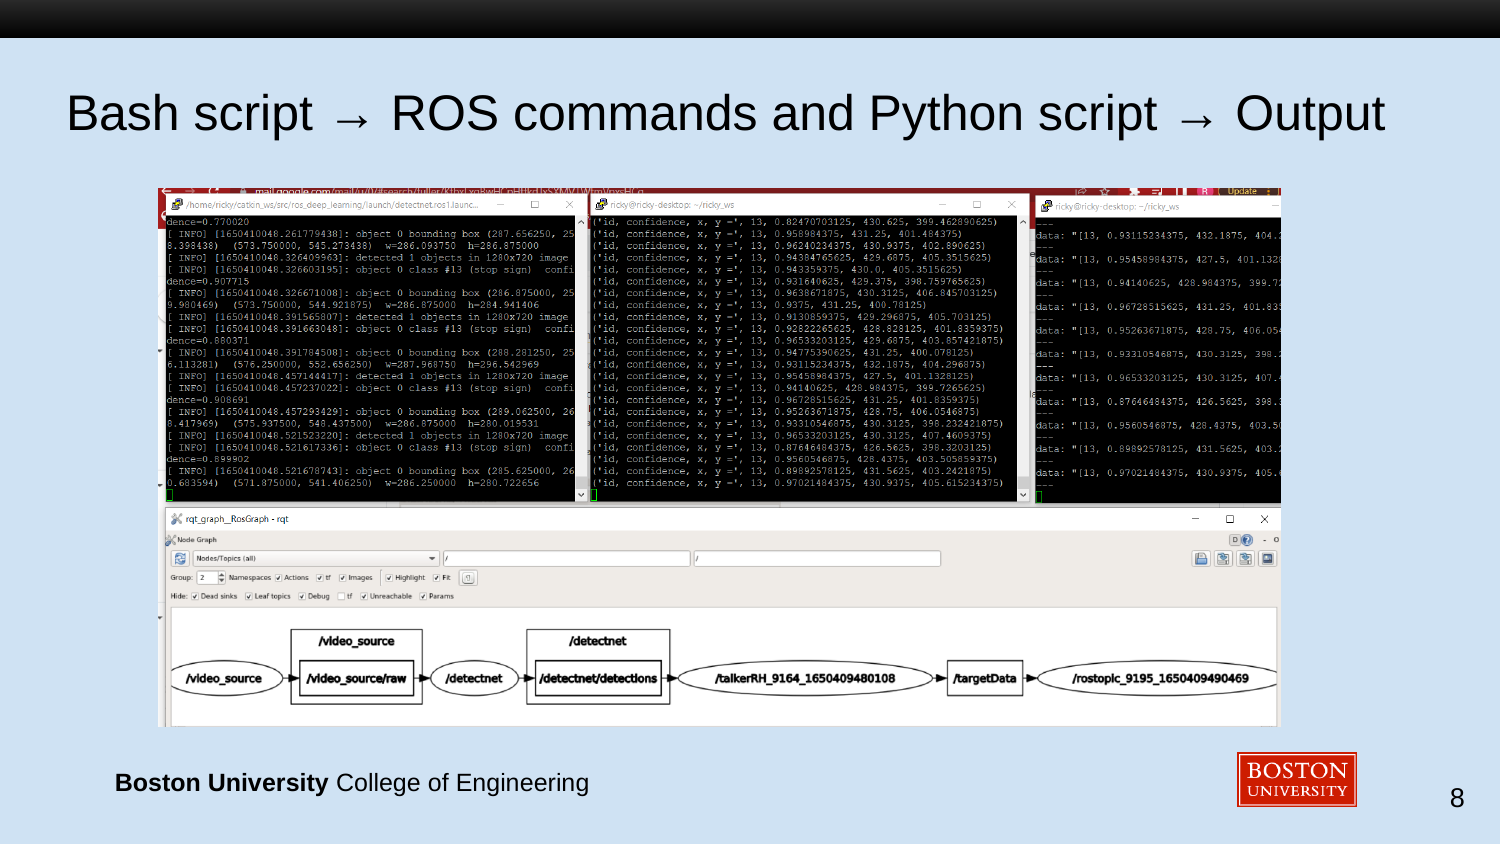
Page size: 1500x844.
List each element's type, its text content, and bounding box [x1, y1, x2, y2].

title Bash script → ROS commands and Python script → Output [51, 72, 1449, 167]
slide_number ‹#› [1389, 764, 1480, 830]
picture [157, 188, 1281, 727]
picture [1237, 752, 1357, 807]
